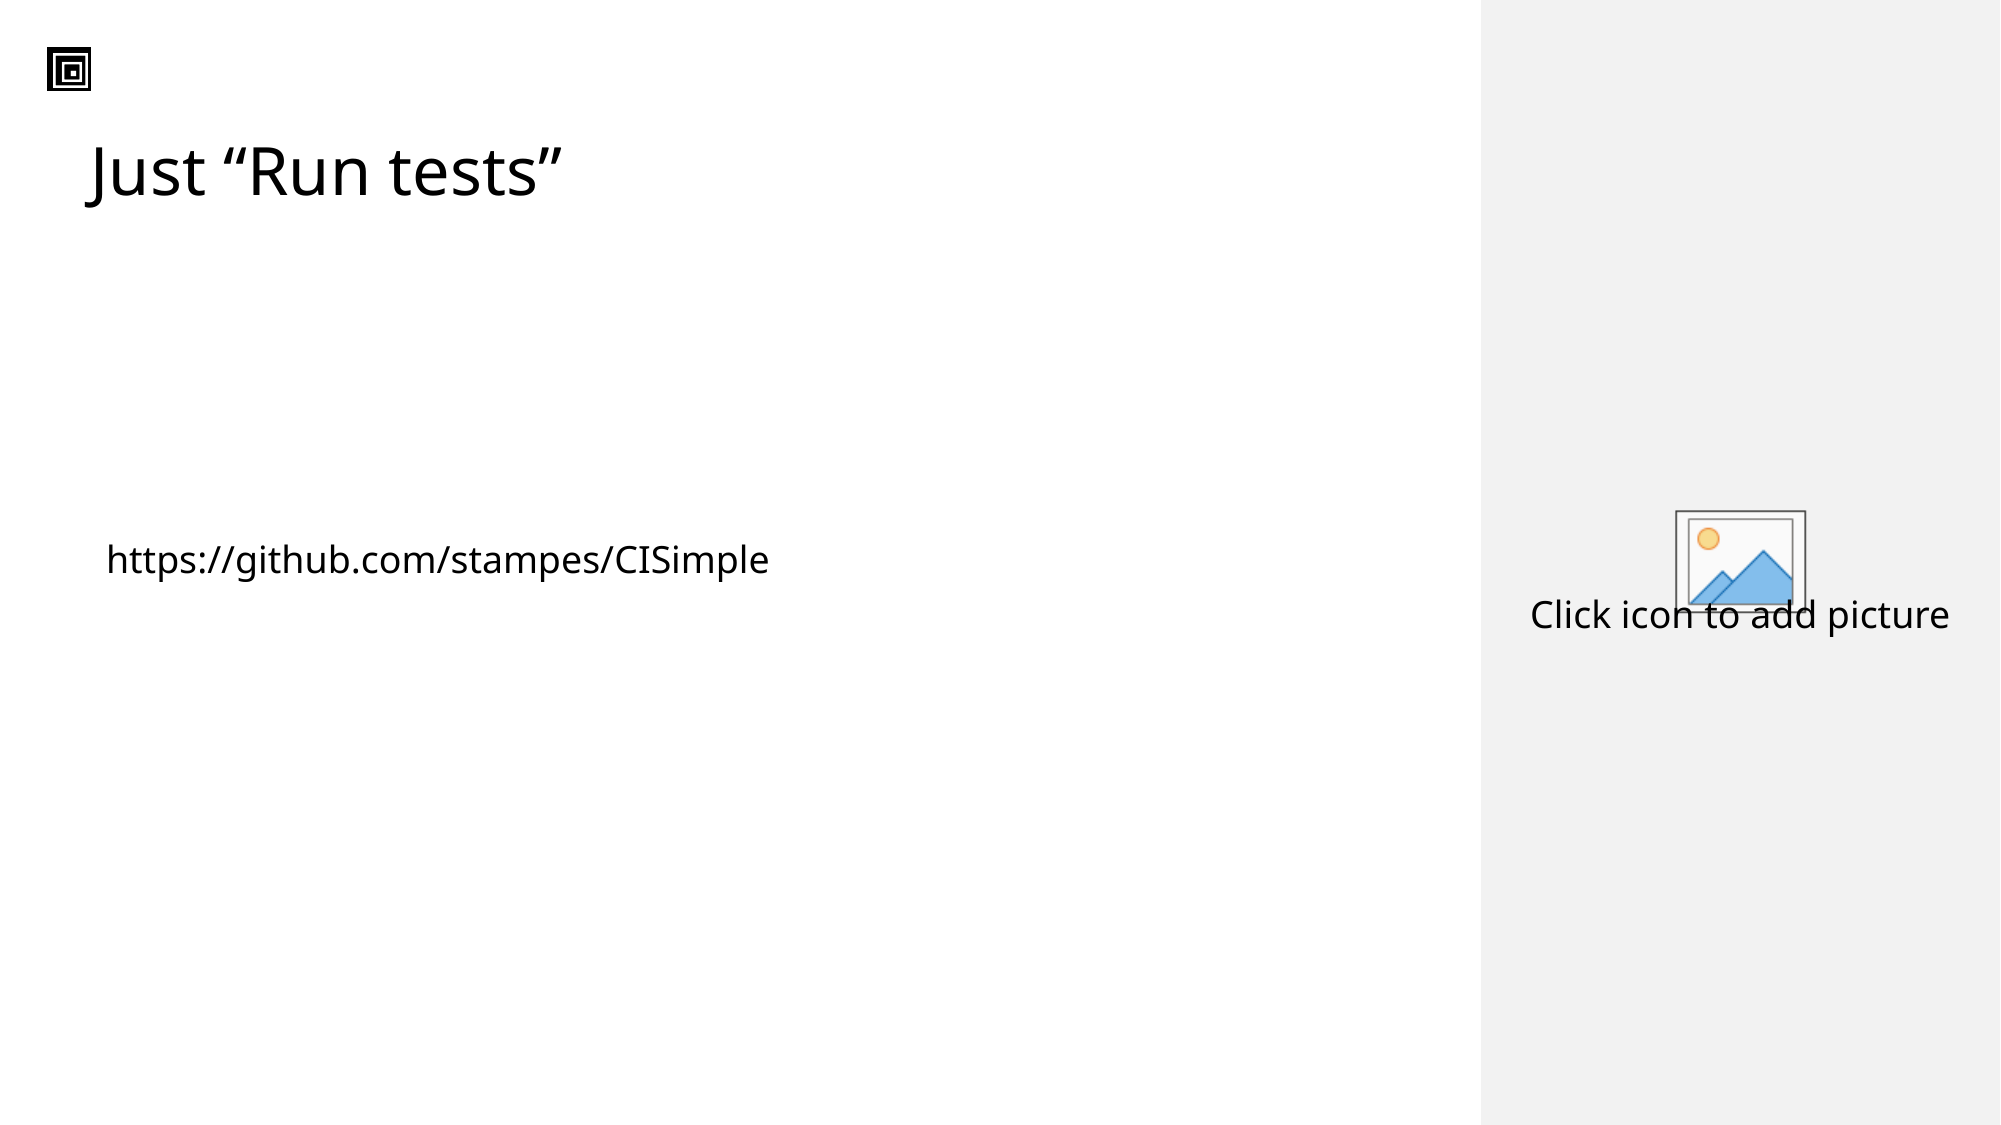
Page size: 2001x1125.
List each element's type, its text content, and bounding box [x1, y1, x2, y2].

picture [1481, 0, 2000, 1125]
text_box https://github.com/stampes/CISimple [91, 528, 1367, 589]
title Just “Run tests” [90, 138, 1423, 229]
picture [47, 47, 91, 91]
